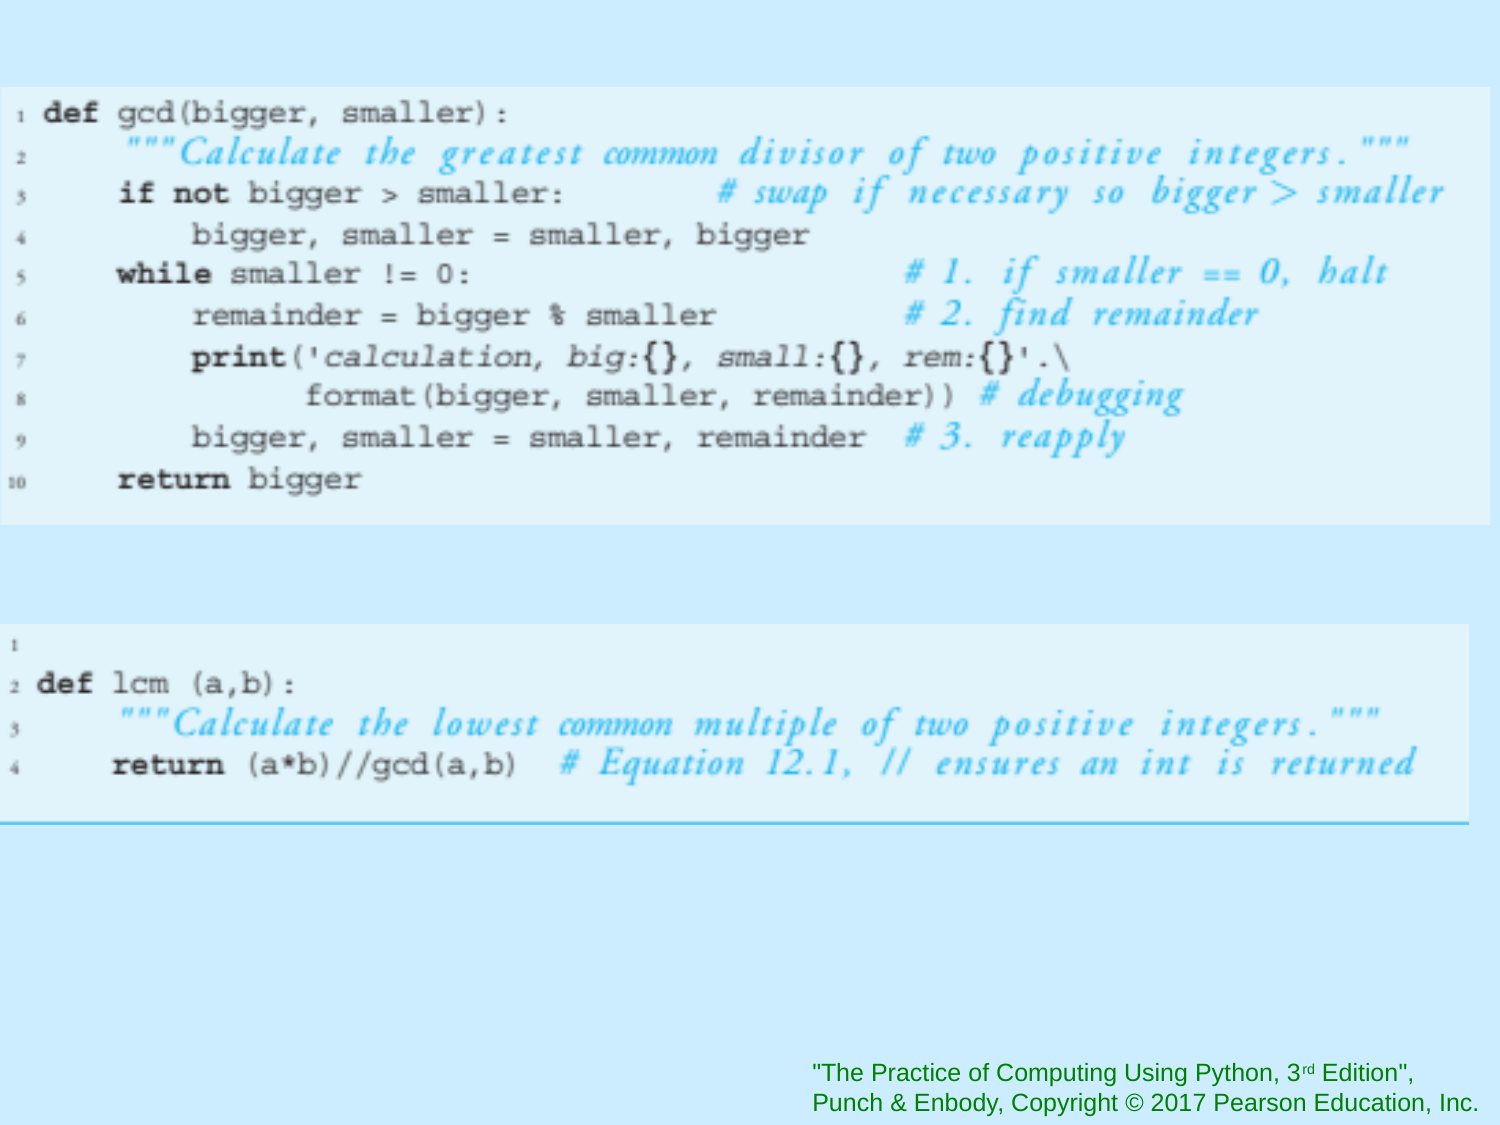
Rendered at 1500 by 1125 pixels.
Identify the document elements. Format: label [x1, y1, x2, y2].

picture [0, 624, 1470, 826]
picture [0, 87, 1491, 526]
